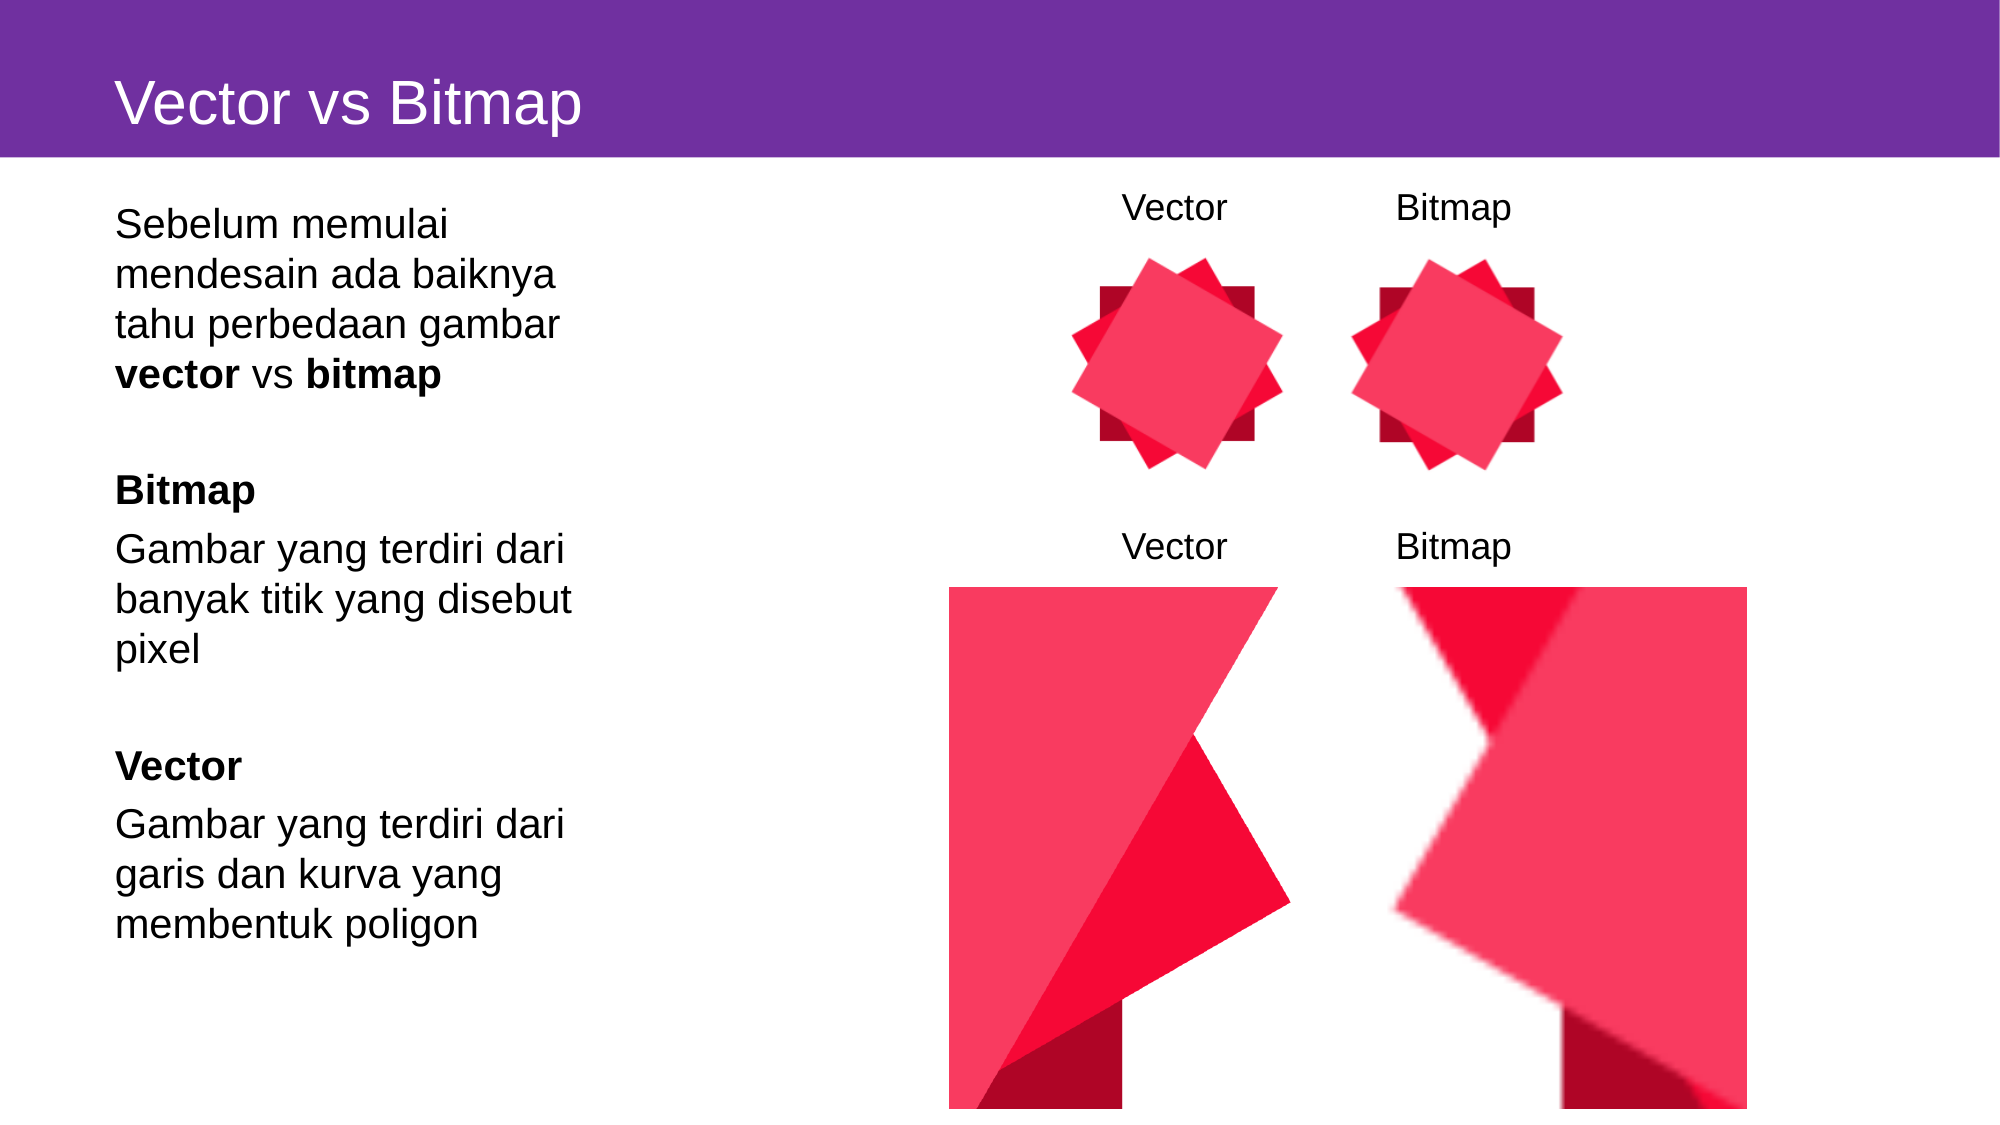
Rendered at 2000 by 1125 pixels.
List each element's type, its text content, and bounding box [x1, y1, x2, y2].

list Sebelum memulai mendesain ada baiknya tahu perbedaan gambar vector vs bitmap Bitmap Gambar yang terdiri dari banyak titik yang disebut pixel Vector Gambar yang terdiri dari garis dan kurva yang membentuk poligon [99, 188, 617, 1006]
text_box Bitmap [1360, 515, 1548, 575]
text_box Vector [1080, 515, 1269, 575]
title Vector vs Bitmap [99, 44, 1900, 155]
text_box Vector [1080, 175, 1269, 217]
picture [1025, 217, 1602, 515]
text_box Bitmap [1360, 175, 1548, 217]
picture [949, 586, 1747, 1110]
